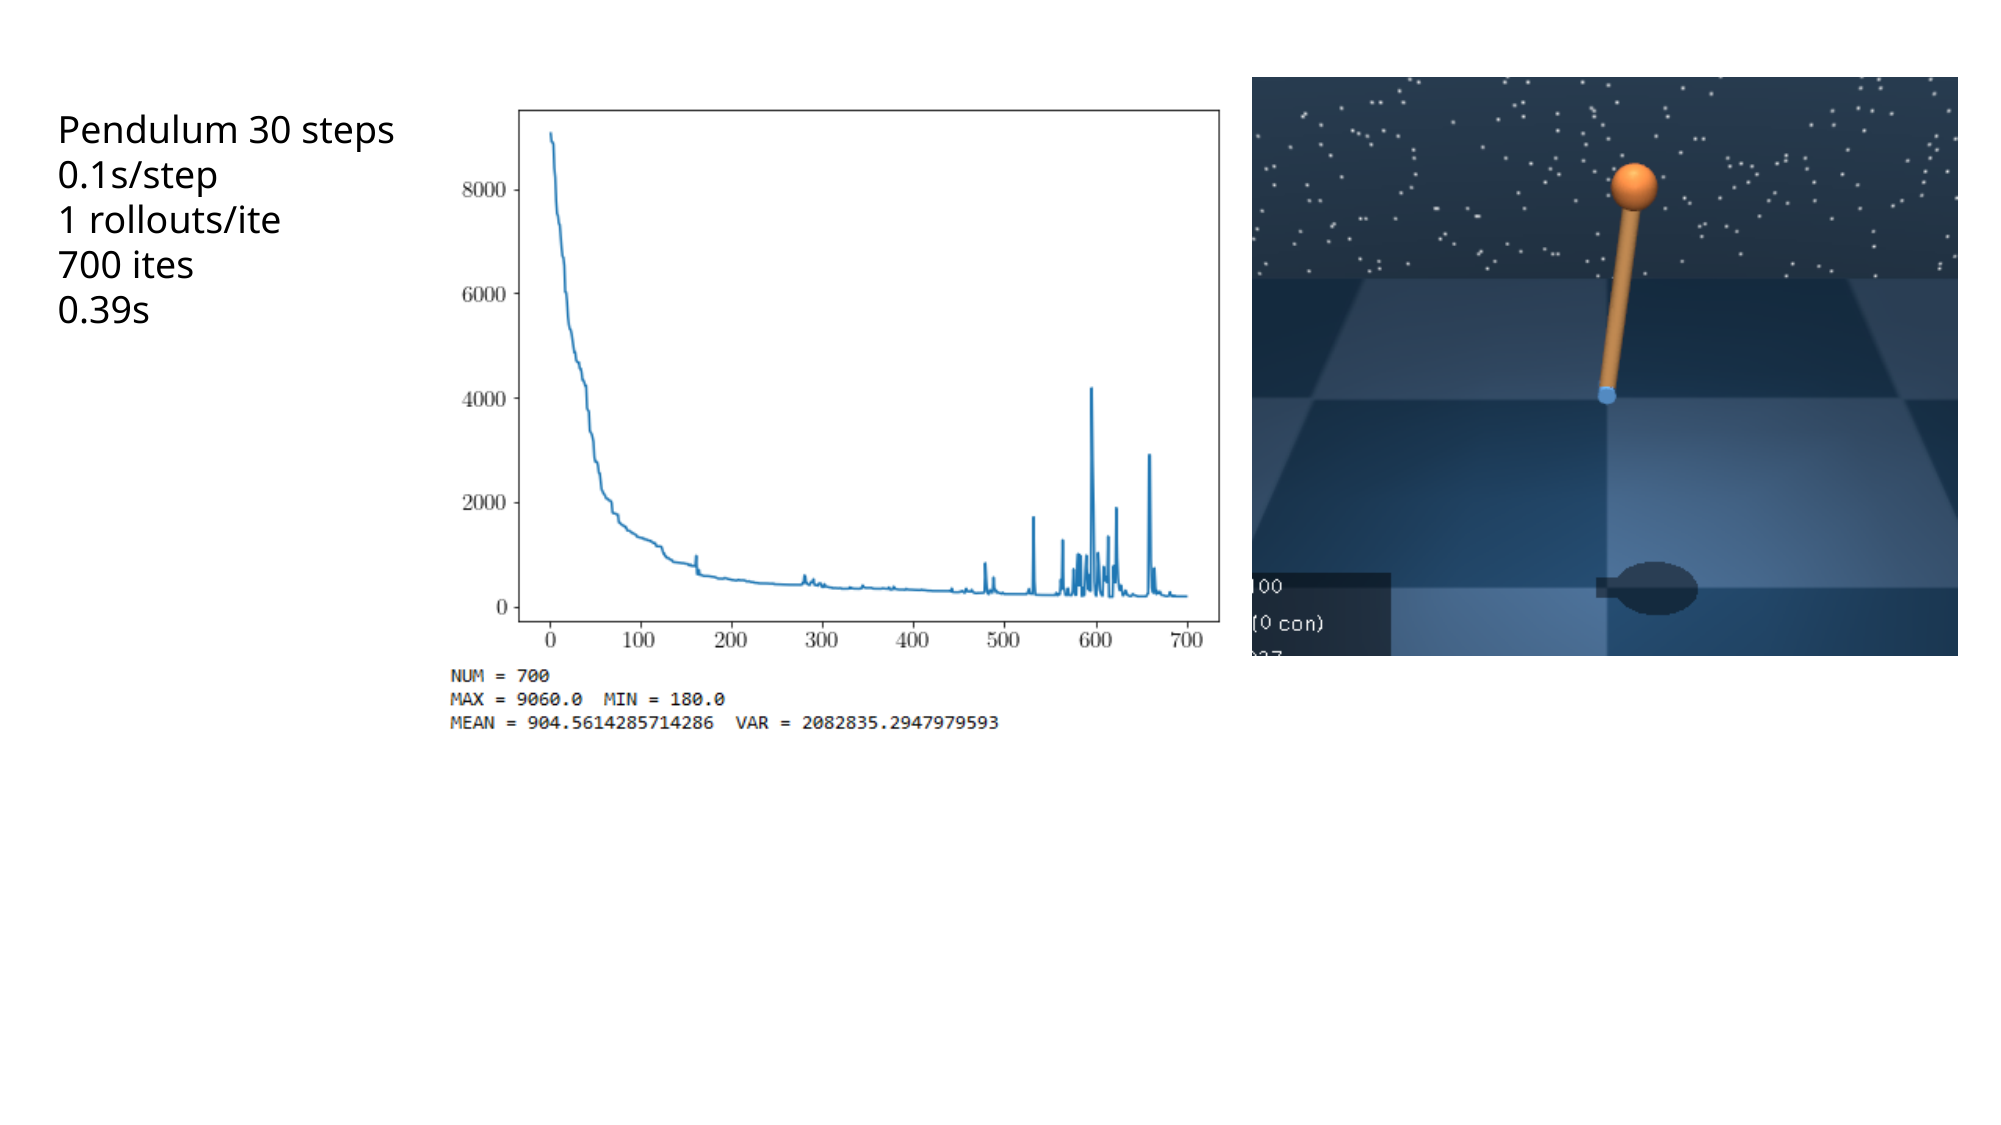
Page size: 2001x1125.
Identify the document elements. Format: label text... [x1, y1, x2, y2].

picture [448, 99, 1228, 740]
text_box Pendulum 30 steps 0.1s/step 1 rollouts/ite 700 ites 0.39s [42, 99, 424, 339]
picture [1252, 77, 1958, 656]
